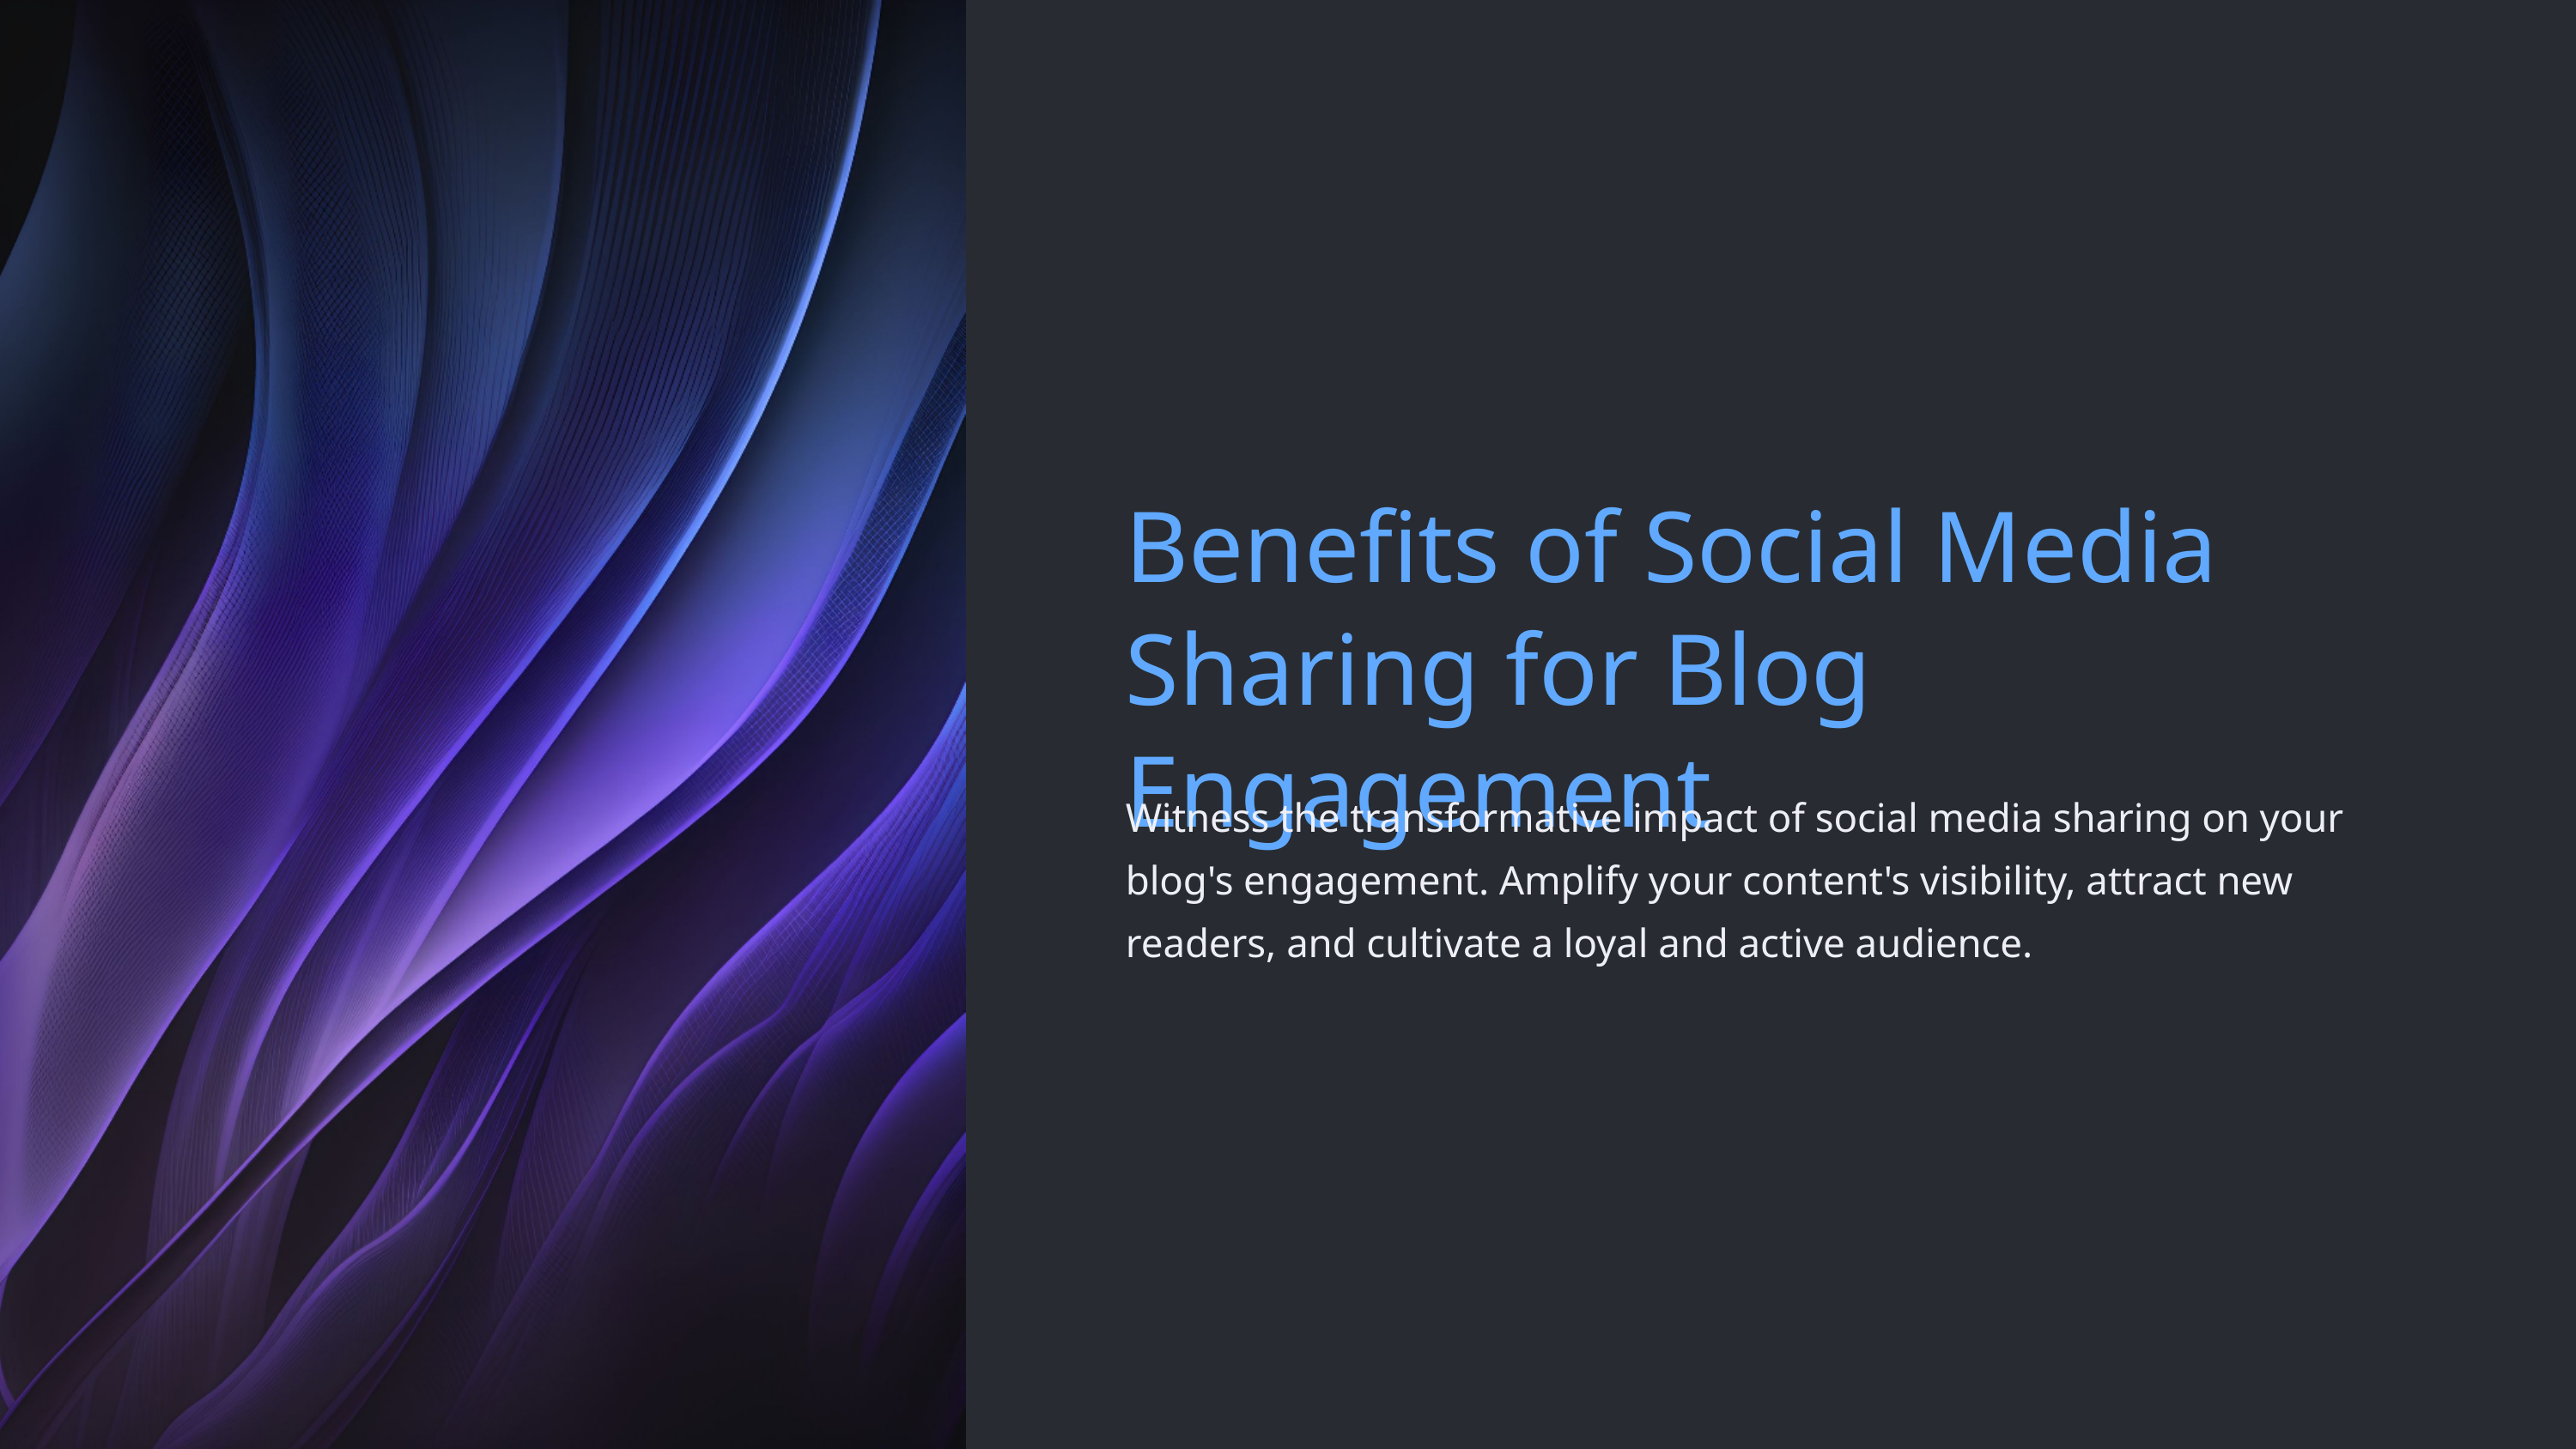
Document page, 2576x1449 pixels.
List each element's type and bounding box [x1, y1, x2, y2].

text_box [0, 0, 2576, 1449]
